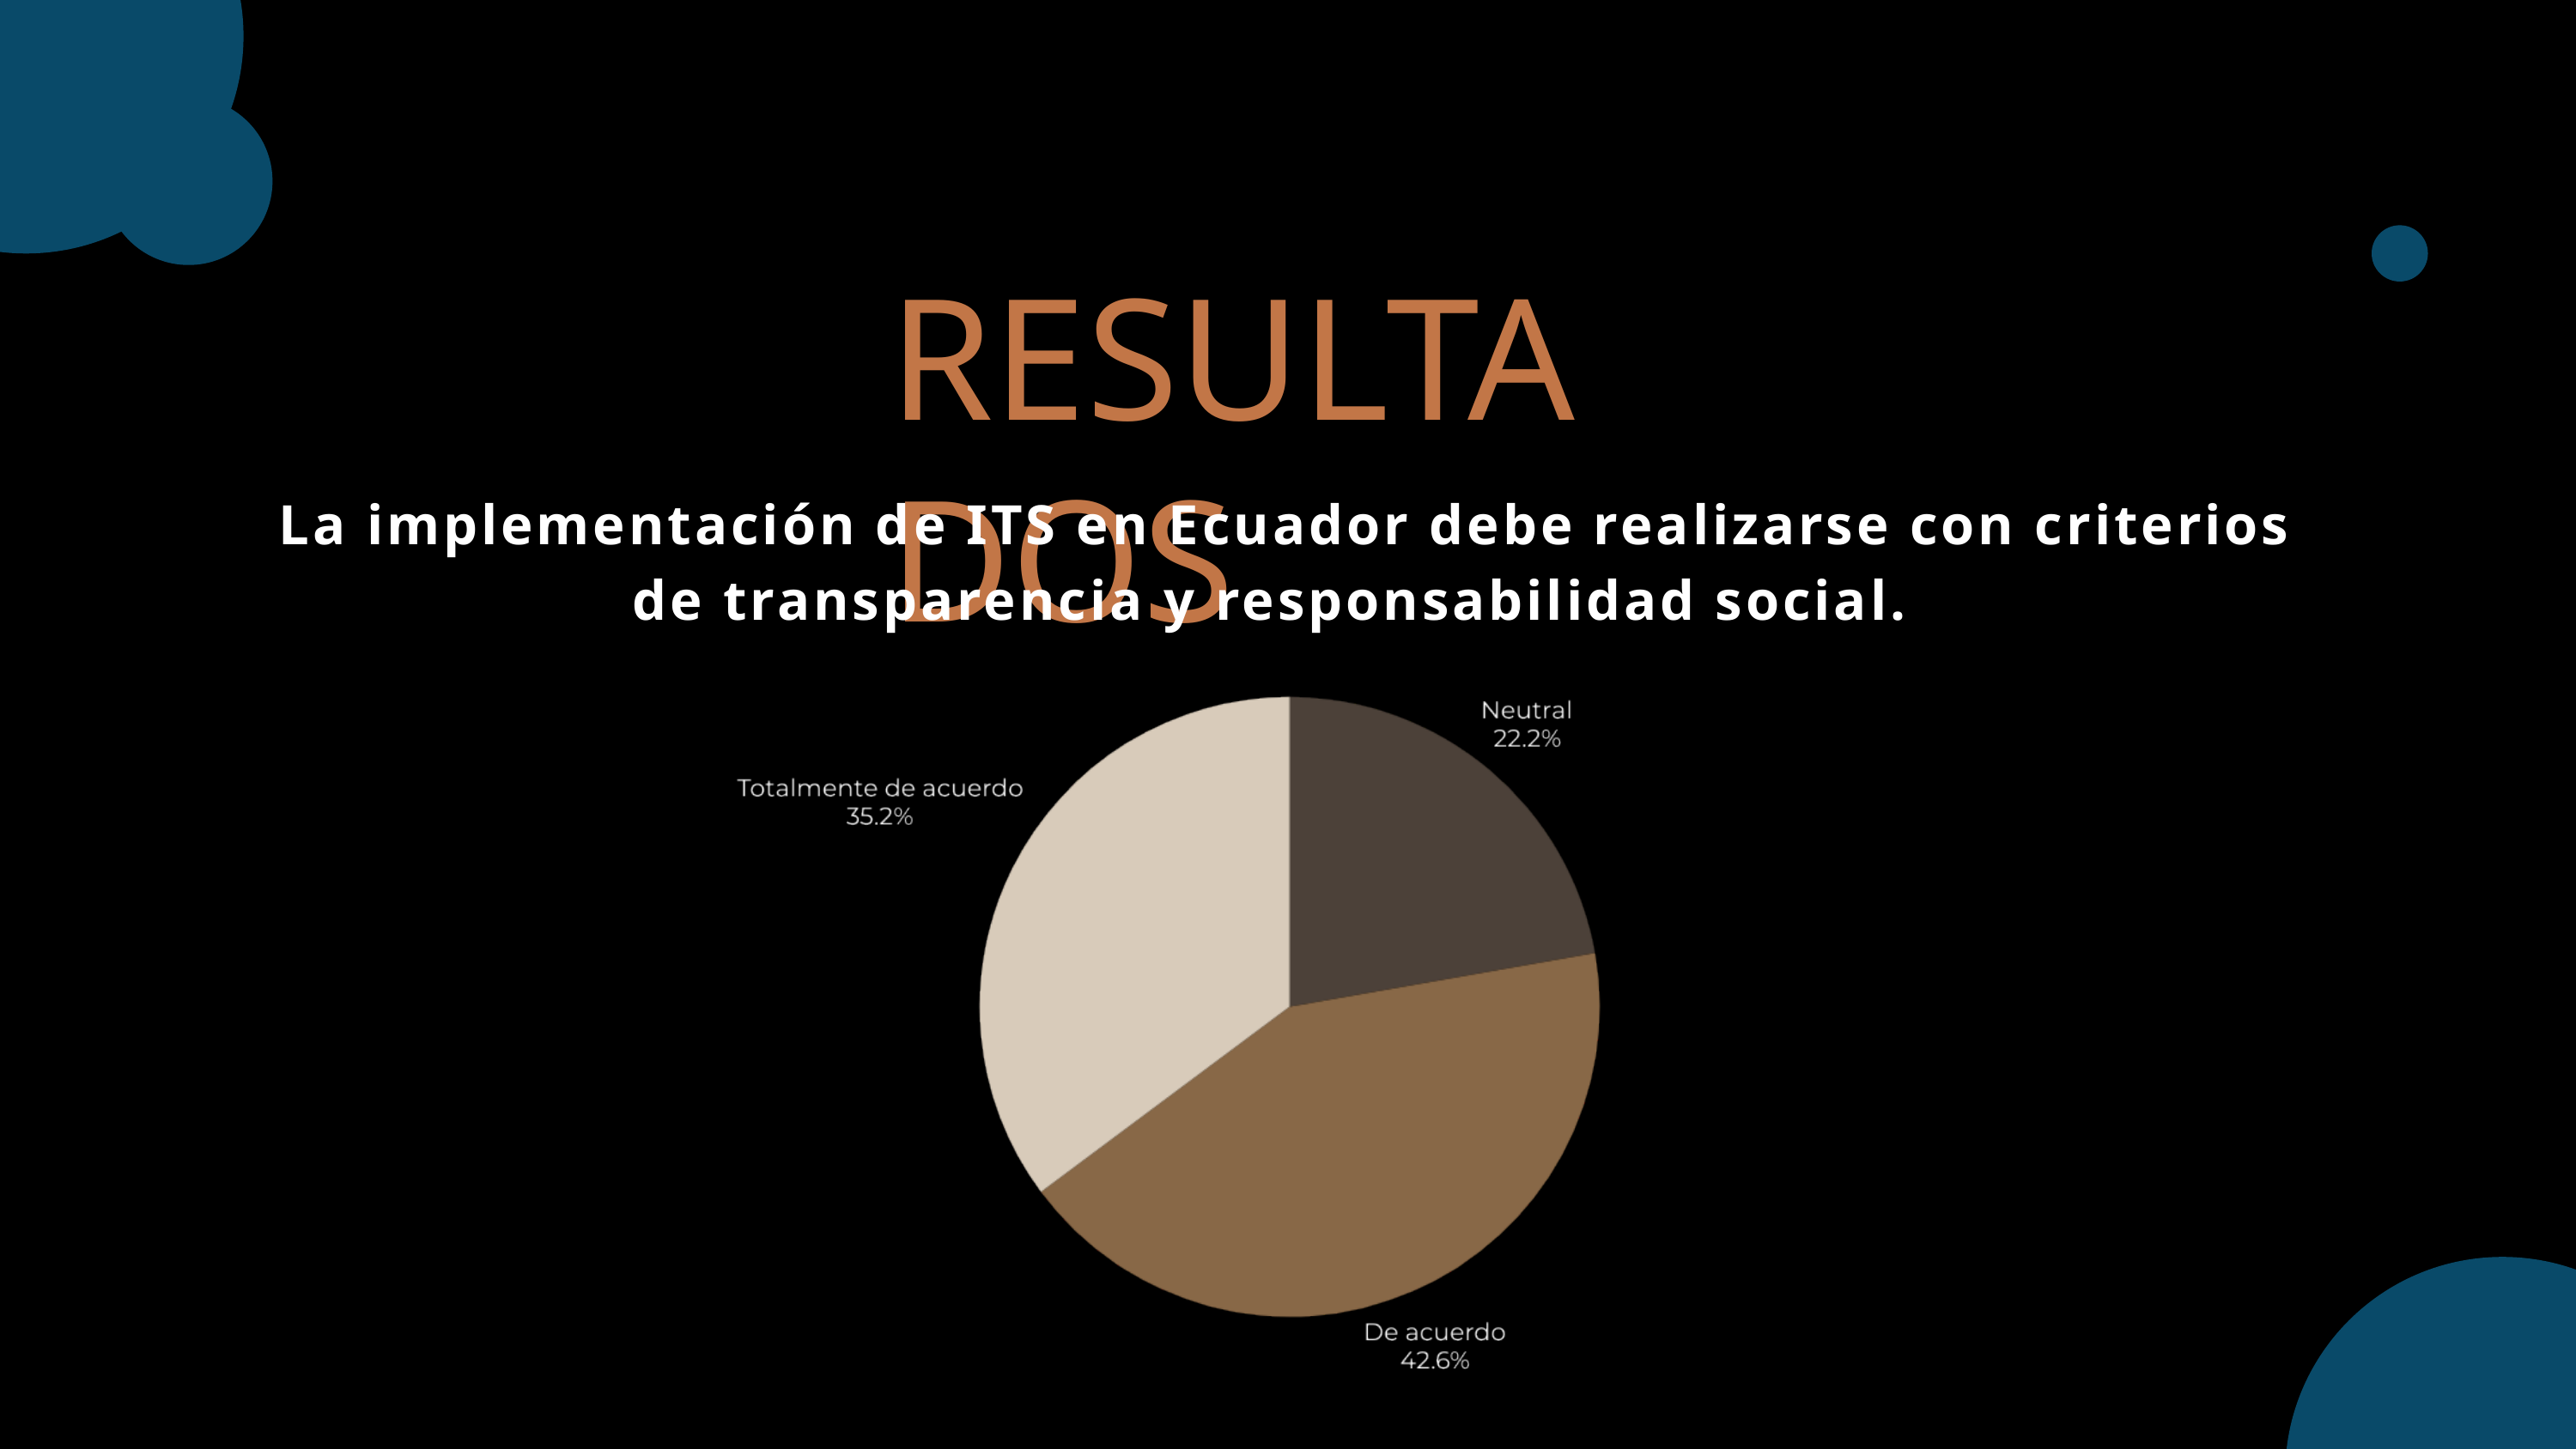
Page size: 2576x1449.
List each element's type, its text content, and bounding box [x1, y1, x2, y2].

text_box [0, 0, 244, 254]
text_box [2284, 1256, 2576, 1449]
text_box RESULTADOS [889, 252, 1687, 479]
text_box La implementación de ITS en Ecuador debe realizarse con criterios de transparencia y responsabilidad social. [238, 479, 2338, 632]
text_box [2371, 225, 2428, 282]
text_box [104, 97, 273, 265]
picture [627, 587, 1710, 1449]
